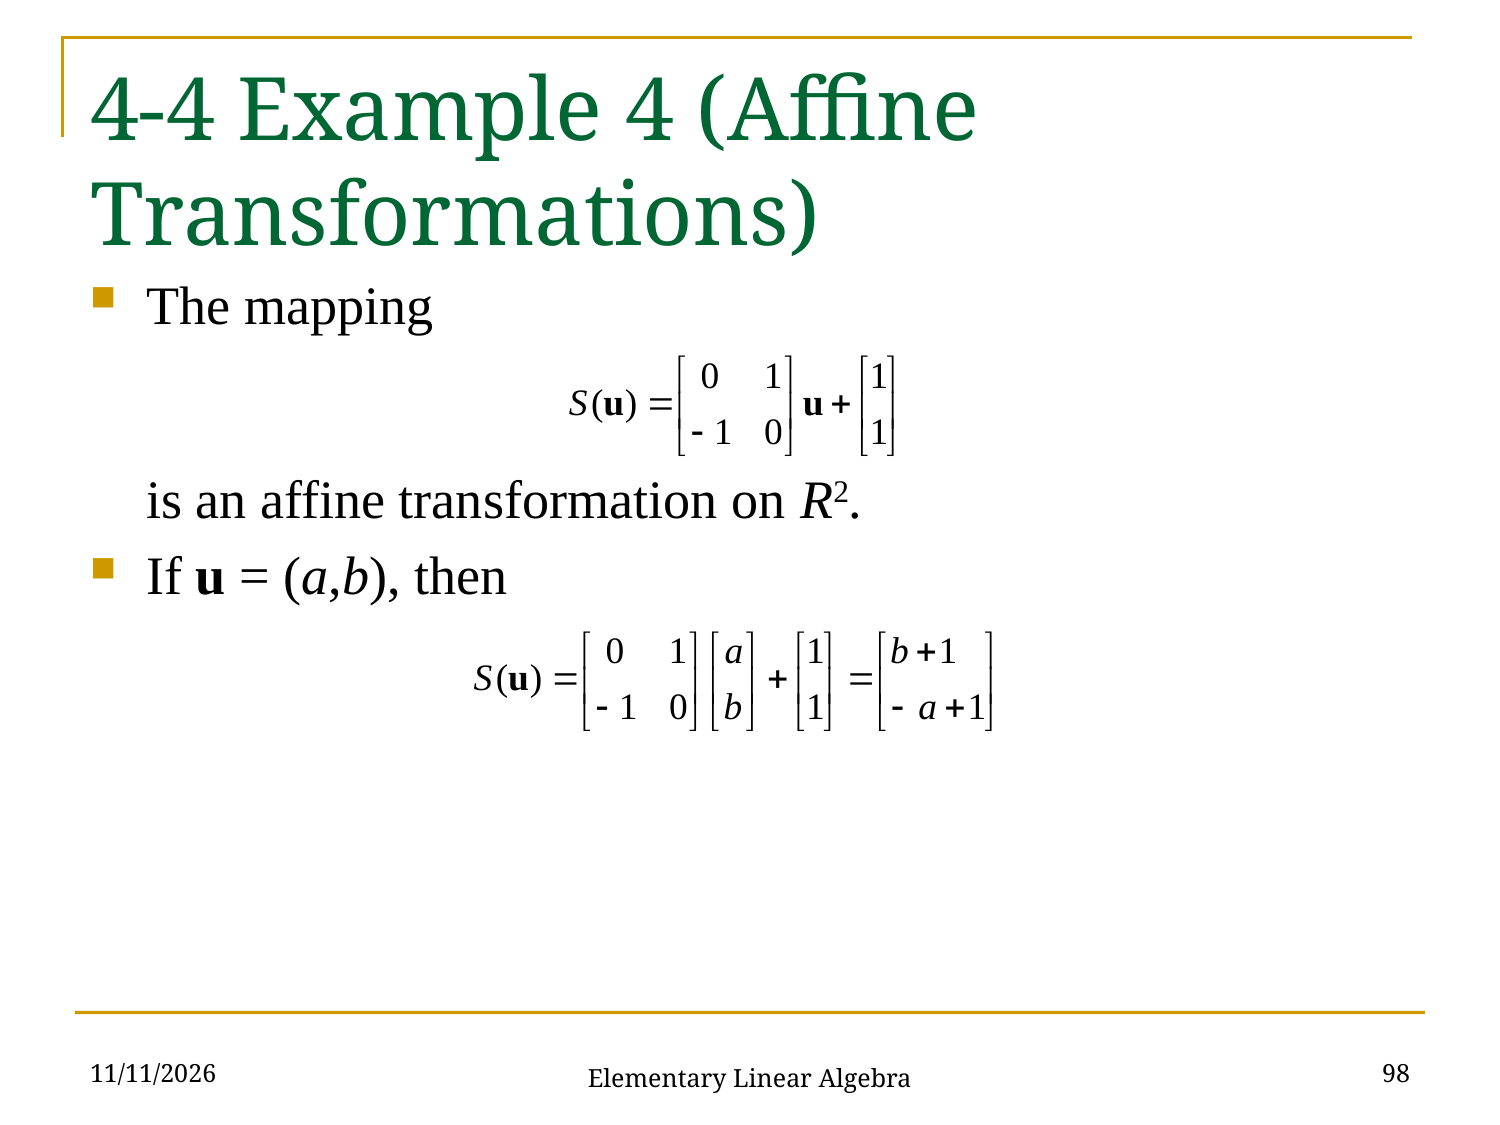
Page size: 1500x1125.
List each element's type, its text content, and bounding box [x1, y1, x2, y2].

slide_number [74, 1023, 426, 1100]
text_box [467, 625, 1005, 738]
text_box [562, 349, 910, 463]
footer Elementary Linear Algebra [512, 1024, 988, 1101]
list The mapping is an affine transformation on R2. If u = (a,b), then [75, 262, 1425, 1006]
slide_number 98 [1074, 1023, 1426, 1100]
title 4-4 Example 4 (Affine Transformations) [75, 45, 1475, 233]
